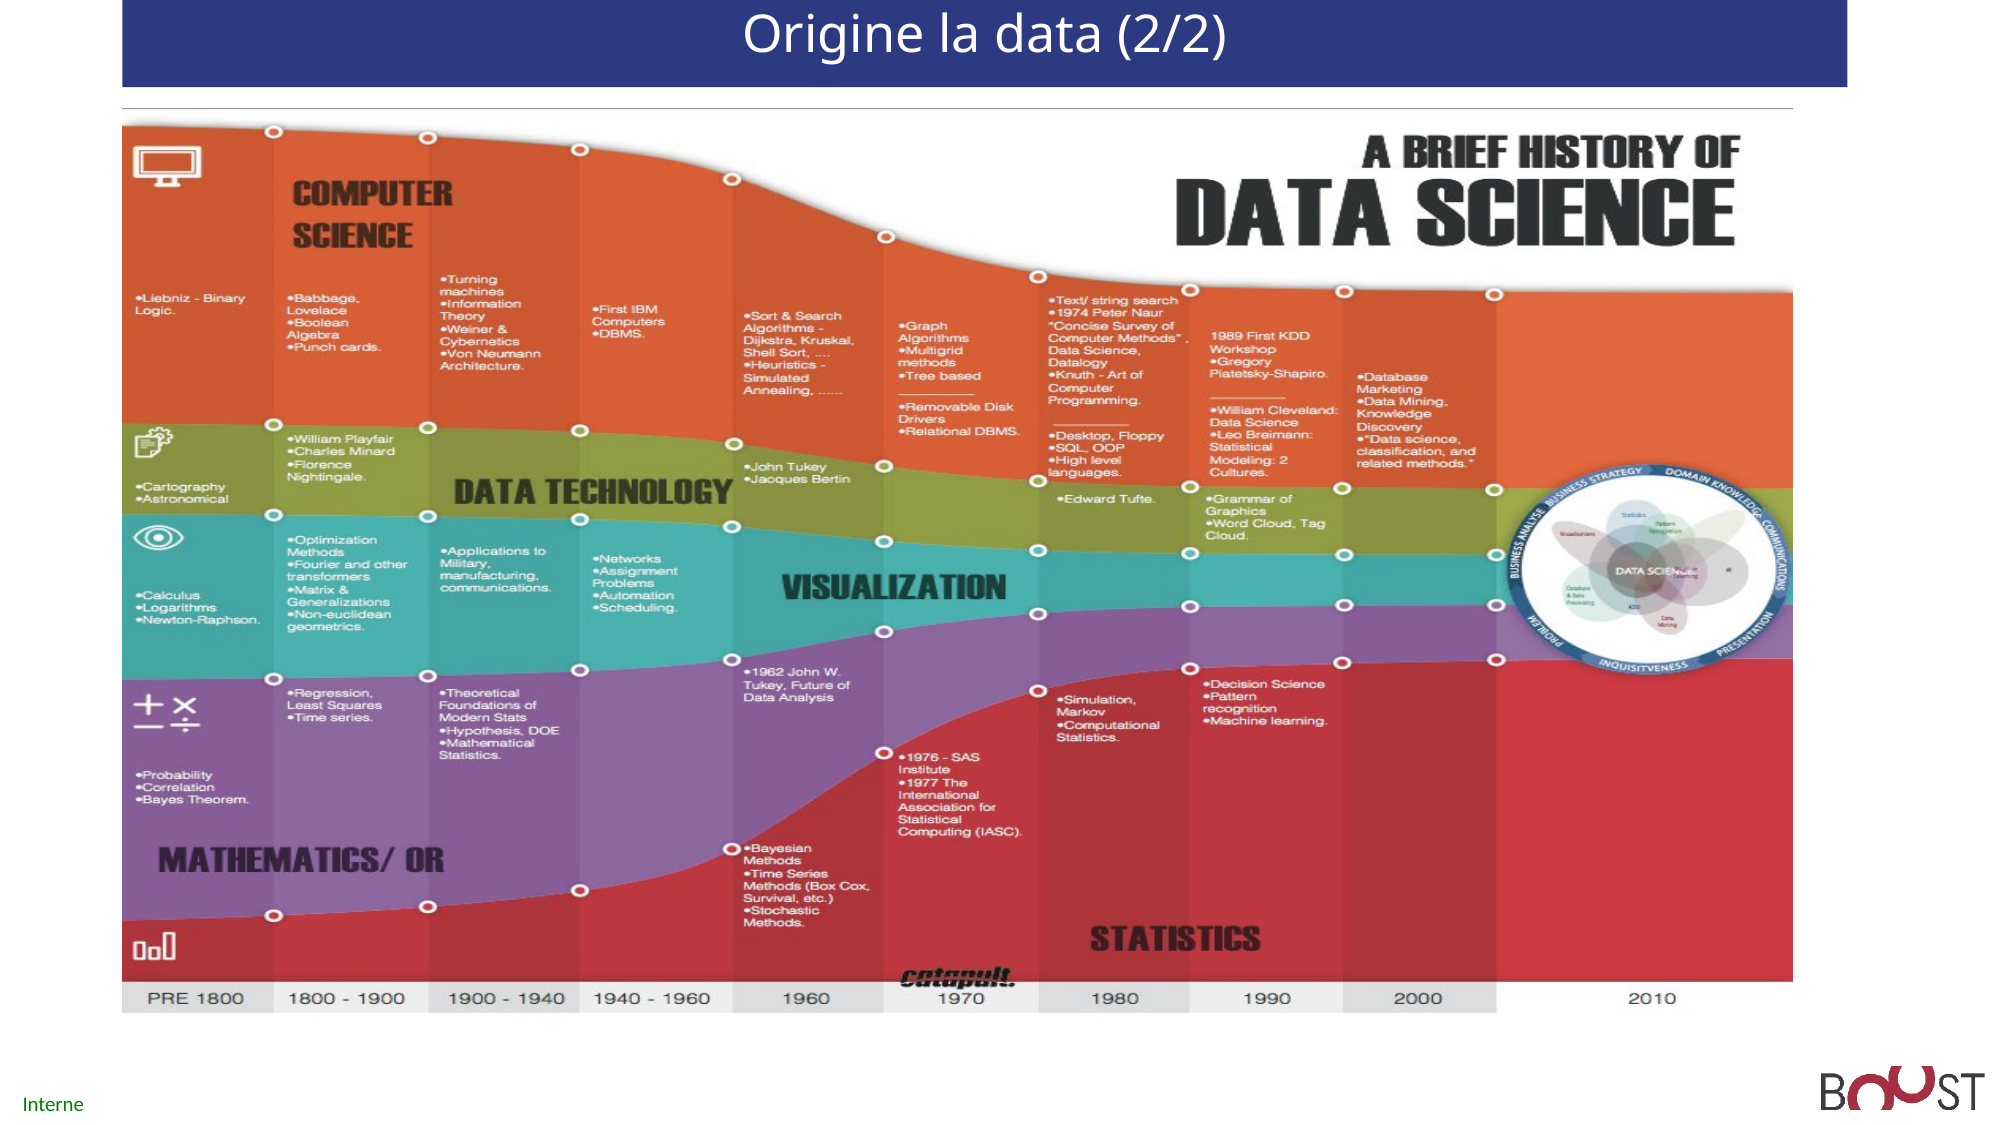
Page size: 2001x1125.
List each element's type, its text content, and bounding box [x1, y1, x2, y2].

title Origine la data (2/2) [122, 0, 1848, 88]
picture [1821, 1066, 1985, 1110]
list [122, 108, 1793, 1014]
